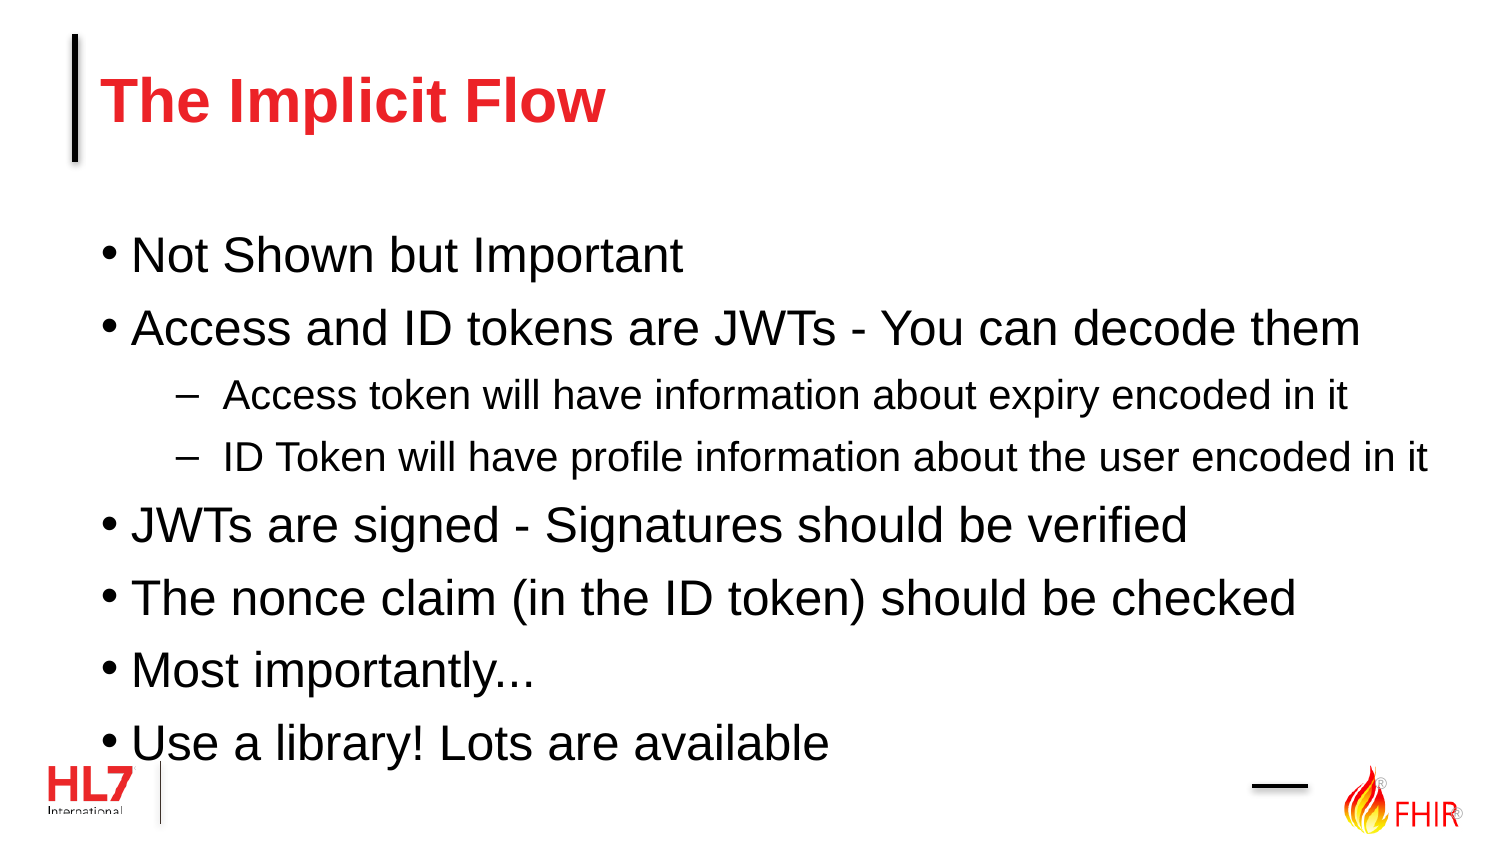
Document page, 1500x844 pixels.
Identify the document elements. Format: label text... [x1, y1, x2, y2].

list Not Shown but Important Access and ID tokens are JWTs - You can decode them Access token will have information about expiry encoded in it ID Token will have profile information about the user encoded in it JWTs are signed - Signatures should be verified The nonce claim (in the ID token) should be checked Most importantly... Use a library! Lots are available [100, 222, 1451, 731]
title The Implicit Flow [100, 33, 1451, 163]
picture [1339, 760, 1463, 837]
